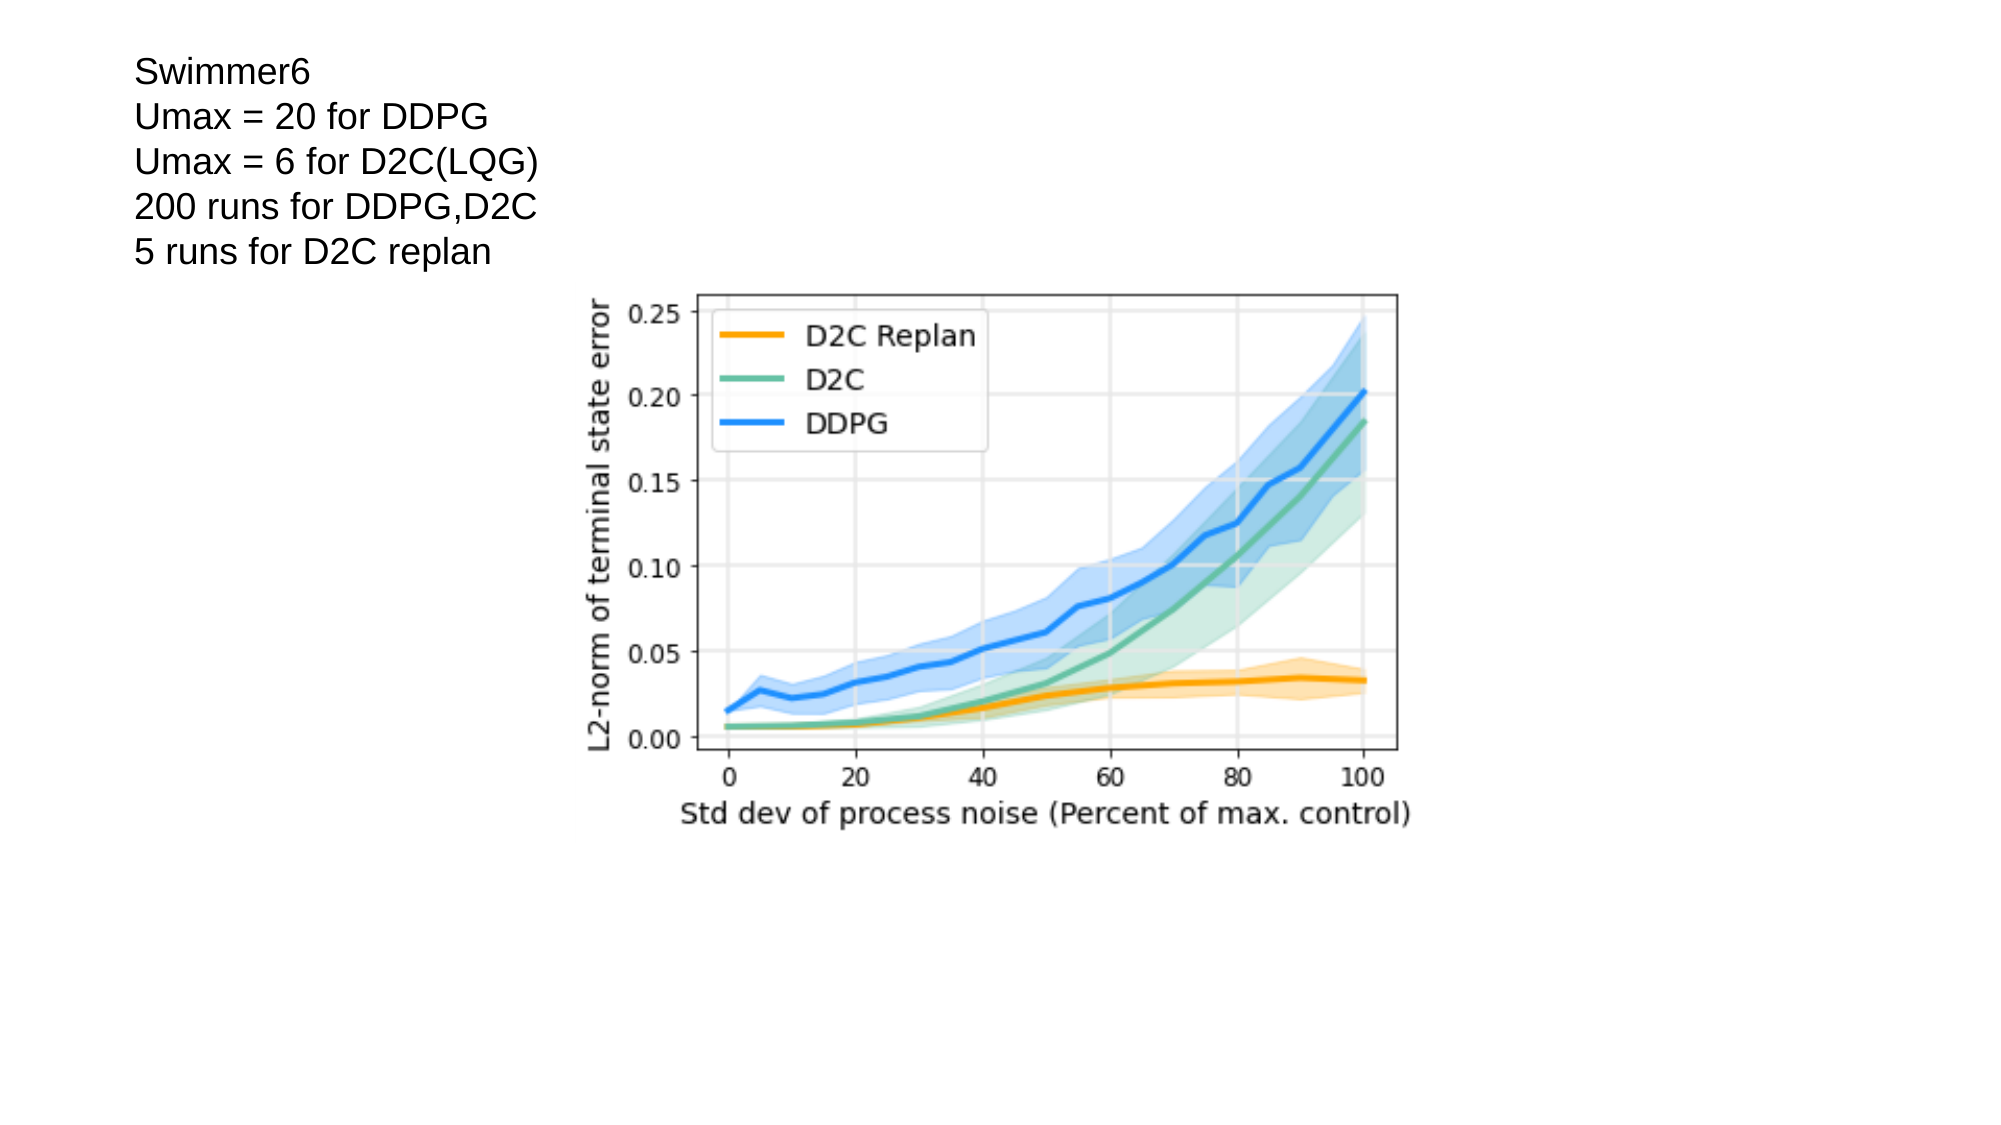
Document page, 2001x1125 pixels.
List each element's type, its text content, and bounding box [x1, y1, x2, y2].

picture [574, 282, 1426, 843]
text_box Swimmer6 Umax = 20 for DDPG Umax = 6 for D2C(LQG) 200 runs for DDPG,D2C 5 runs for D2C replan [119, 39, 587, 280]
